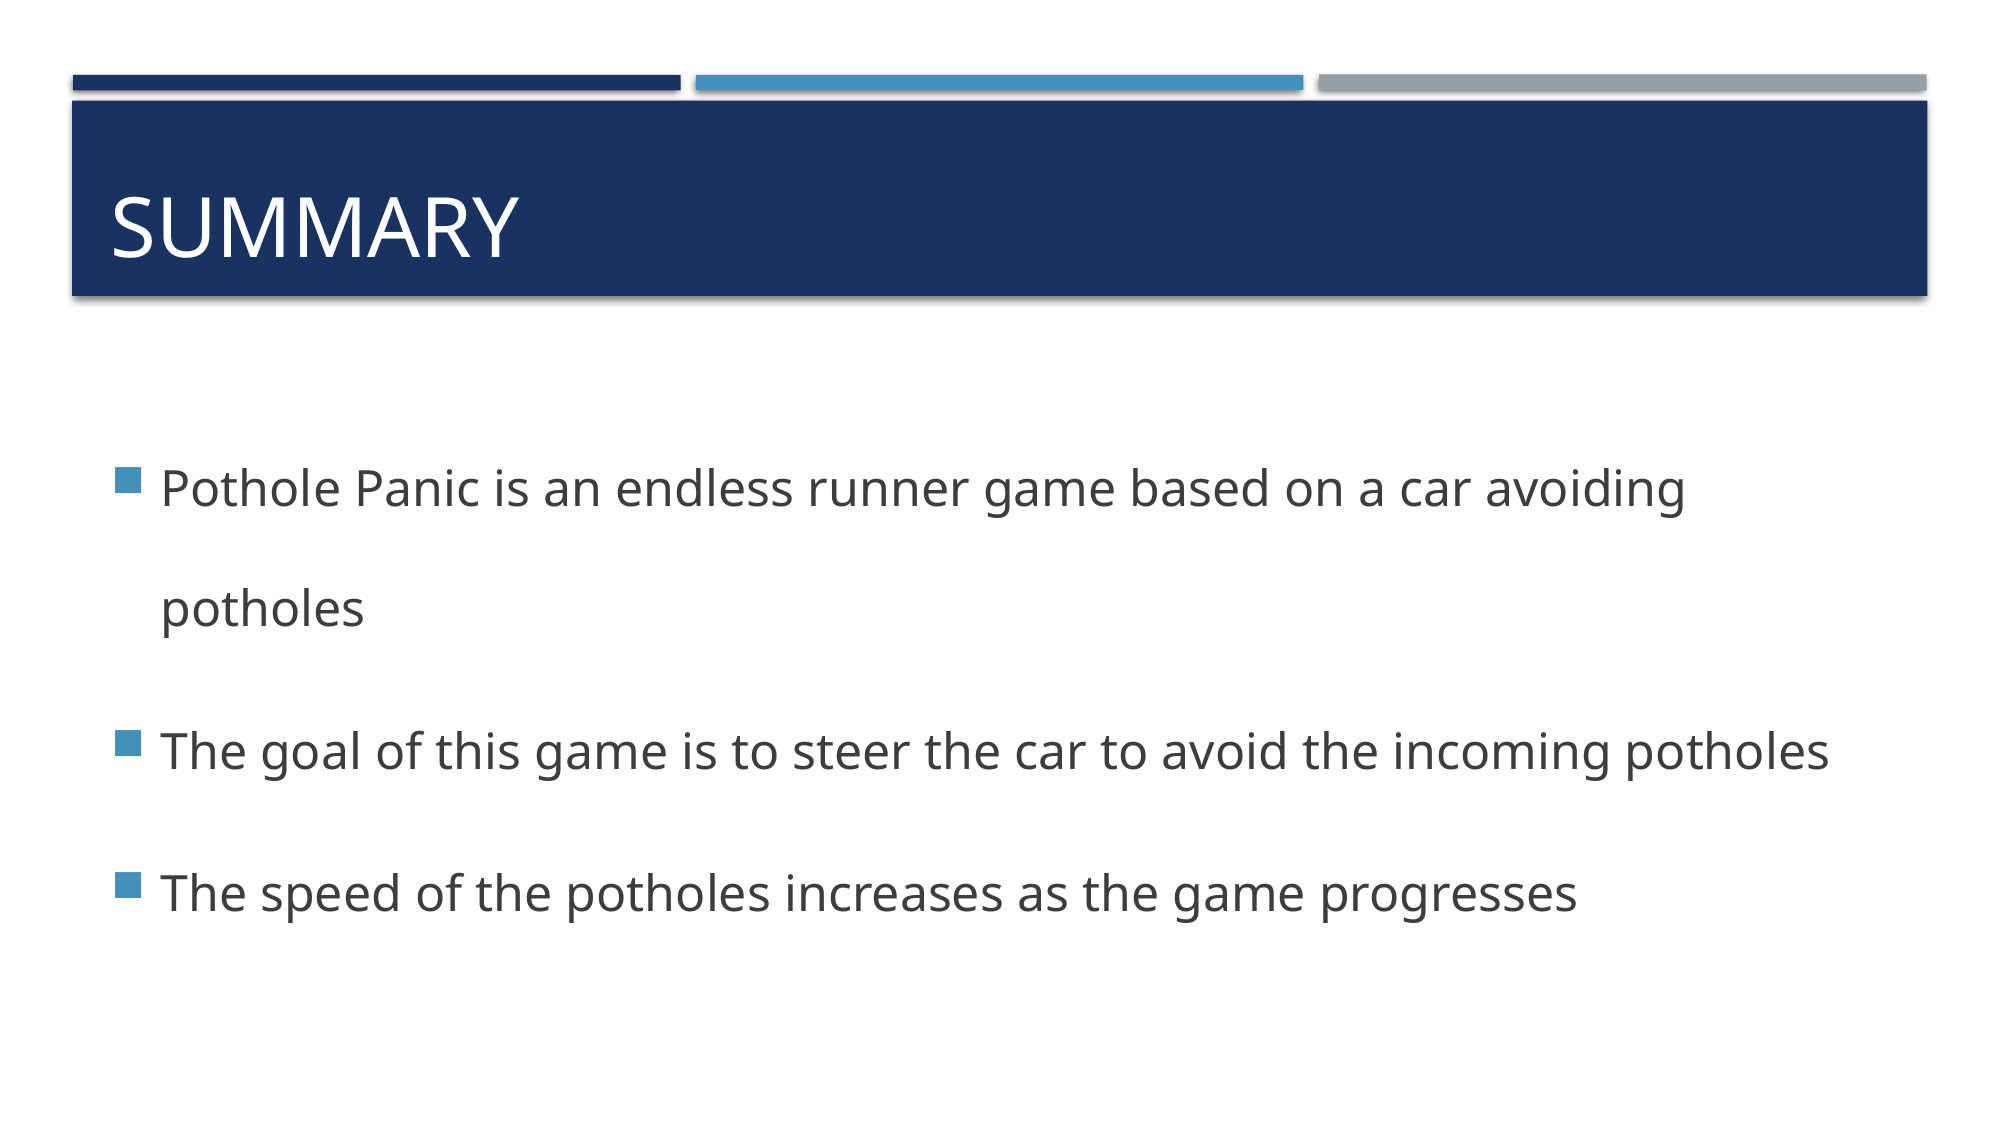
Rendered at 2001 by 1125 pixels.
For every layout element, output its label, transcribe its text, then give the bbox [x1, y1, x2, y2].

title Summary [95, 115, 1905, 282]
list Pothole Panic is an endless runner game based on a car avoiding potholes The goal of this game is to steer the car to avoid the incoming potholes The speed of the potholes increases as the game progresses [95, 357, 1905, 962]
